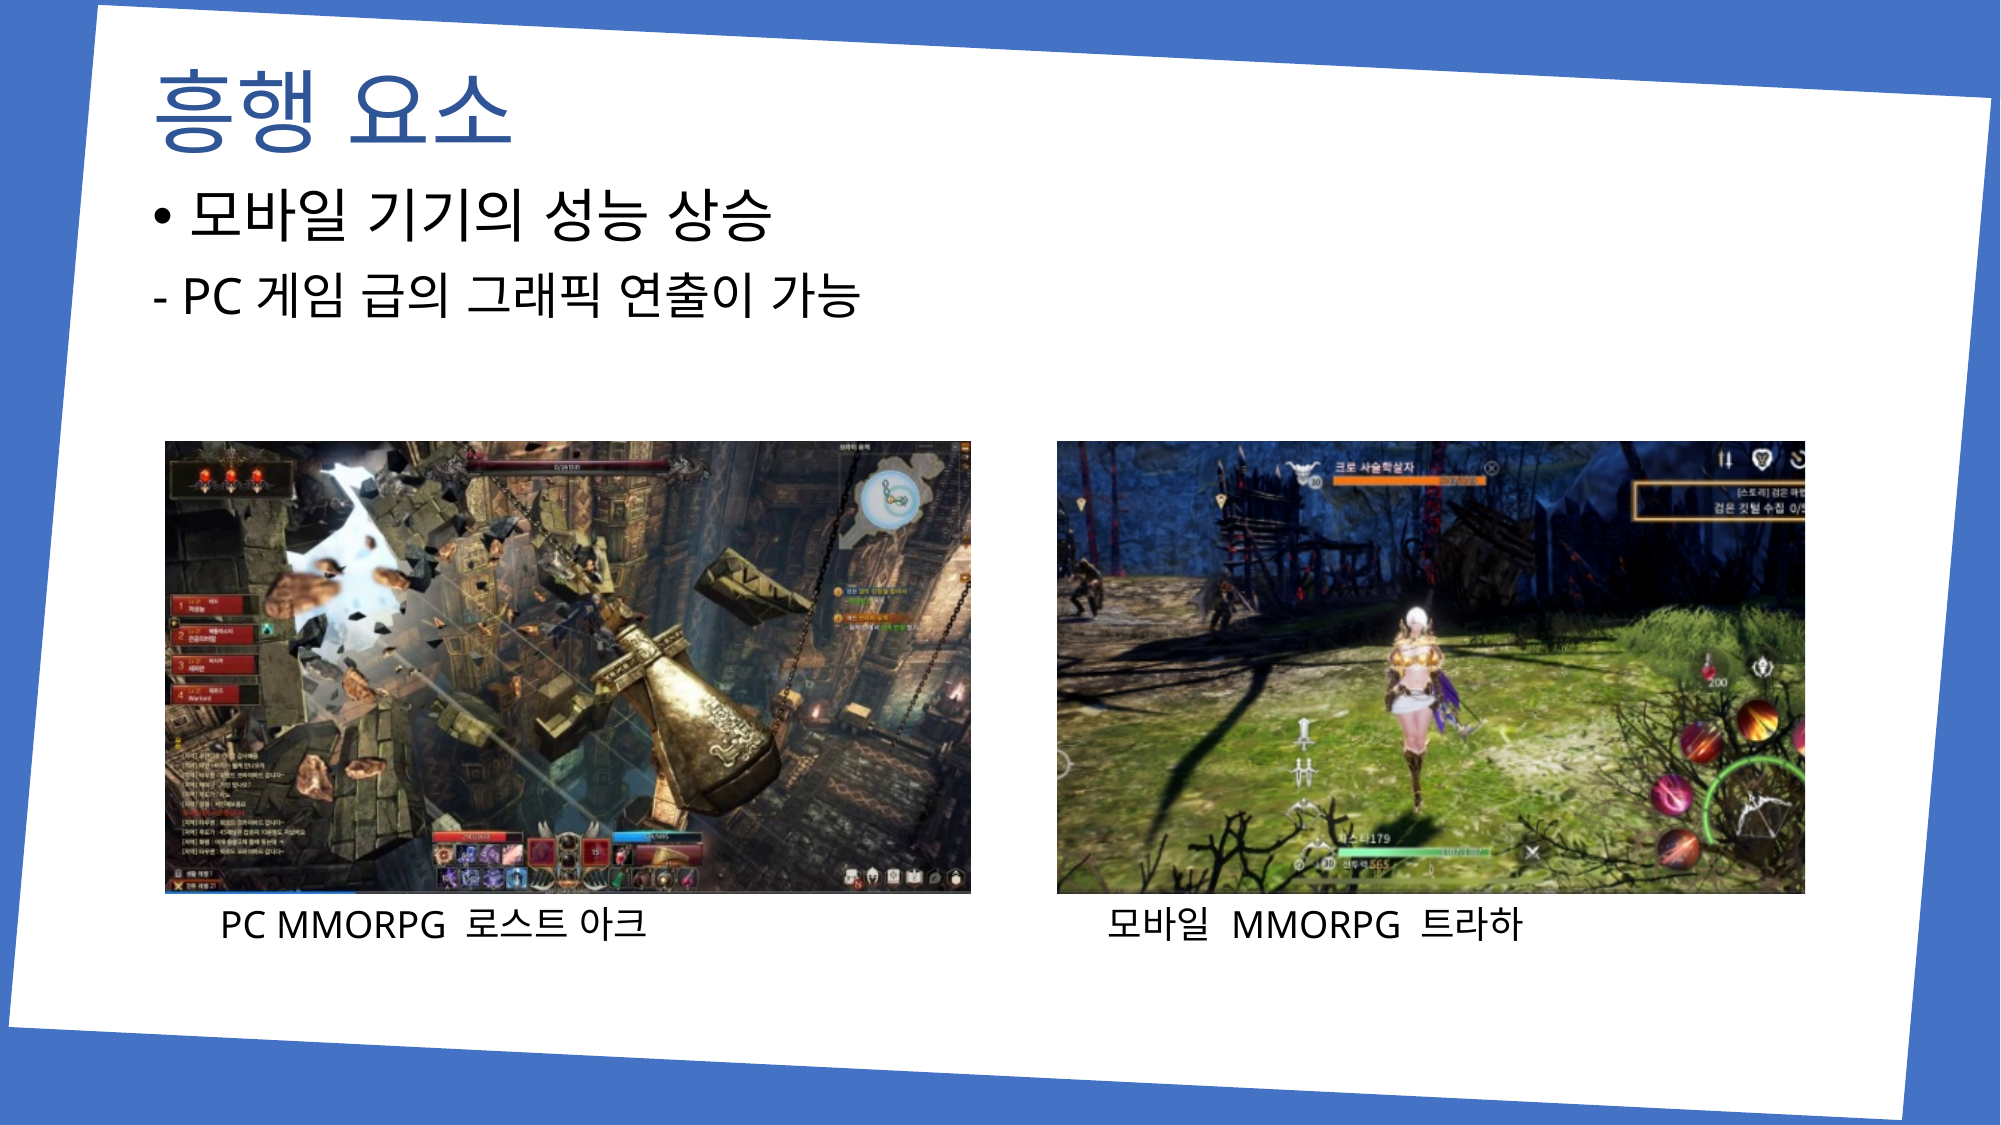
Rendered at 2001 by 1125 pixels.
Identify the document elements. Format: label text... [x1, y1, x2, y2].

title 흥행 요소 [137, 59, 1863, 179]
text_box PC MMORPG 로스트 아크 [205, 894, 664, 954]
picture [164, 441, 971, 894]
text_box 모바일 MMORPG 트라하 [1093, 894, 1539, 954]
list 모바일 기기의 성능 상승 - PC게임 급의 그래픽 연출이 가능 [137, 179, 1863, 894]
picture [1057, 441, 1806, 894]
